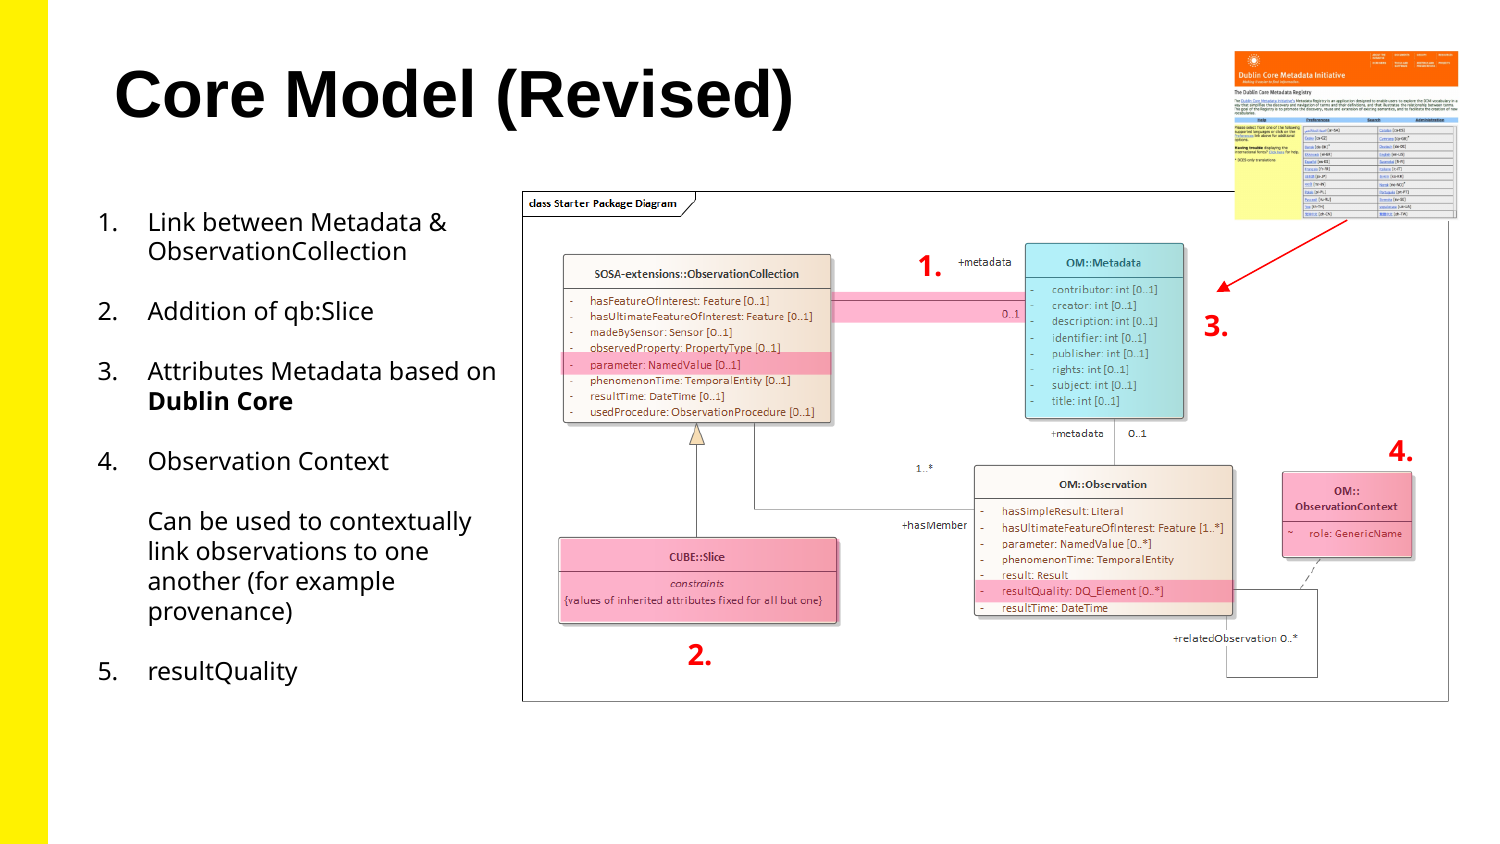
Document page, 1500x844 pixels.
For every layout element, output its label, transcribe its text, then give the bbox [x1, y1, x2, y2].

text_box Core Model (Revised) [103, 44, 1397, 154]
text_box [1216, 219, 1348, 293]
text_box Link between Metadata & ObservationCollection Addition of qb:Slice Attributes Metadata based on Dublin Core Observation Context Can be used to contextually link observations to one another (for example provenance) resultQuality [57, 190, 520, 700]
picture [521, 50, 1460, 702]
